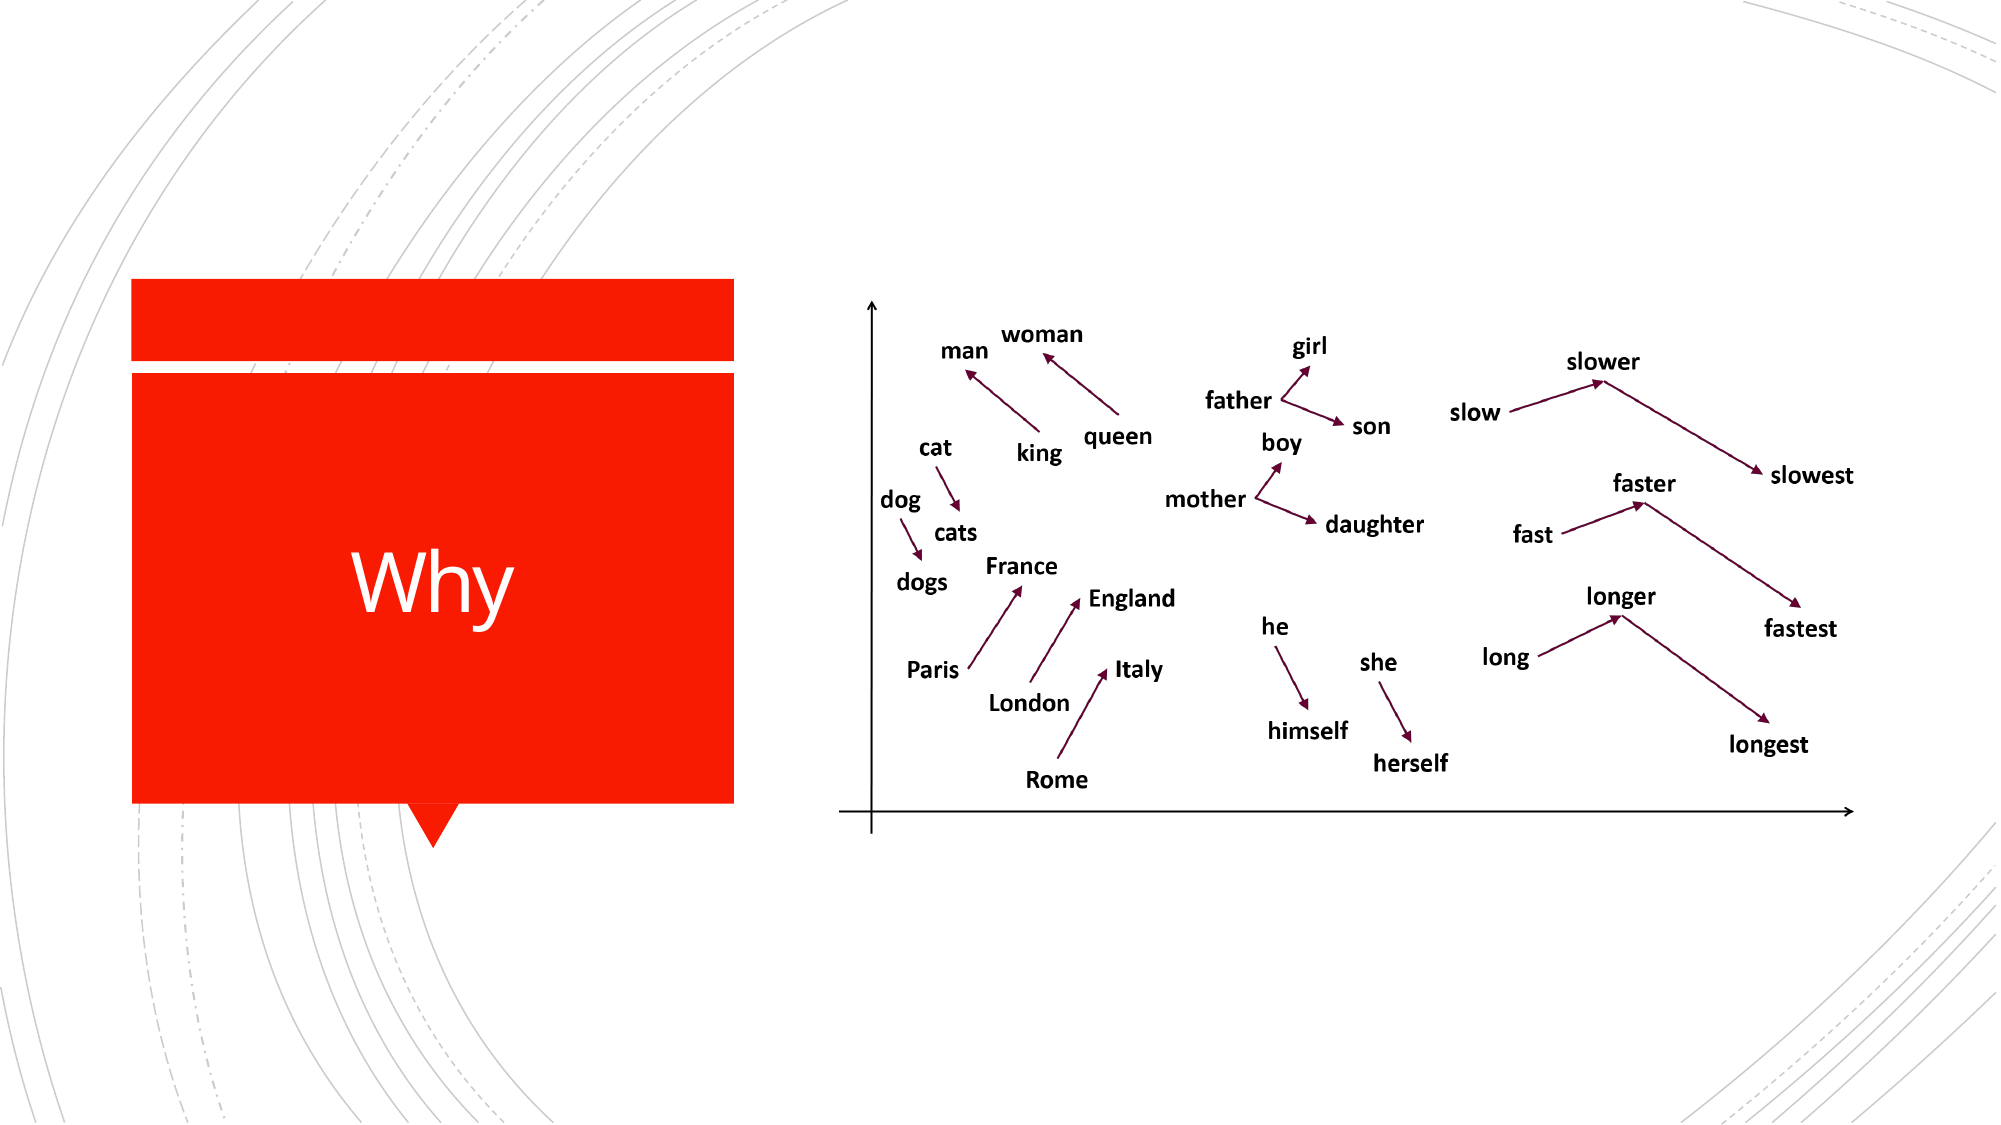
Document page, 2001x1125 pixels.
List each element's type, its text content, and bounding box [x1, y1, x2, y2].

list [839, 290, 1871, 835]
title Why [145, 385, 720, 789]
